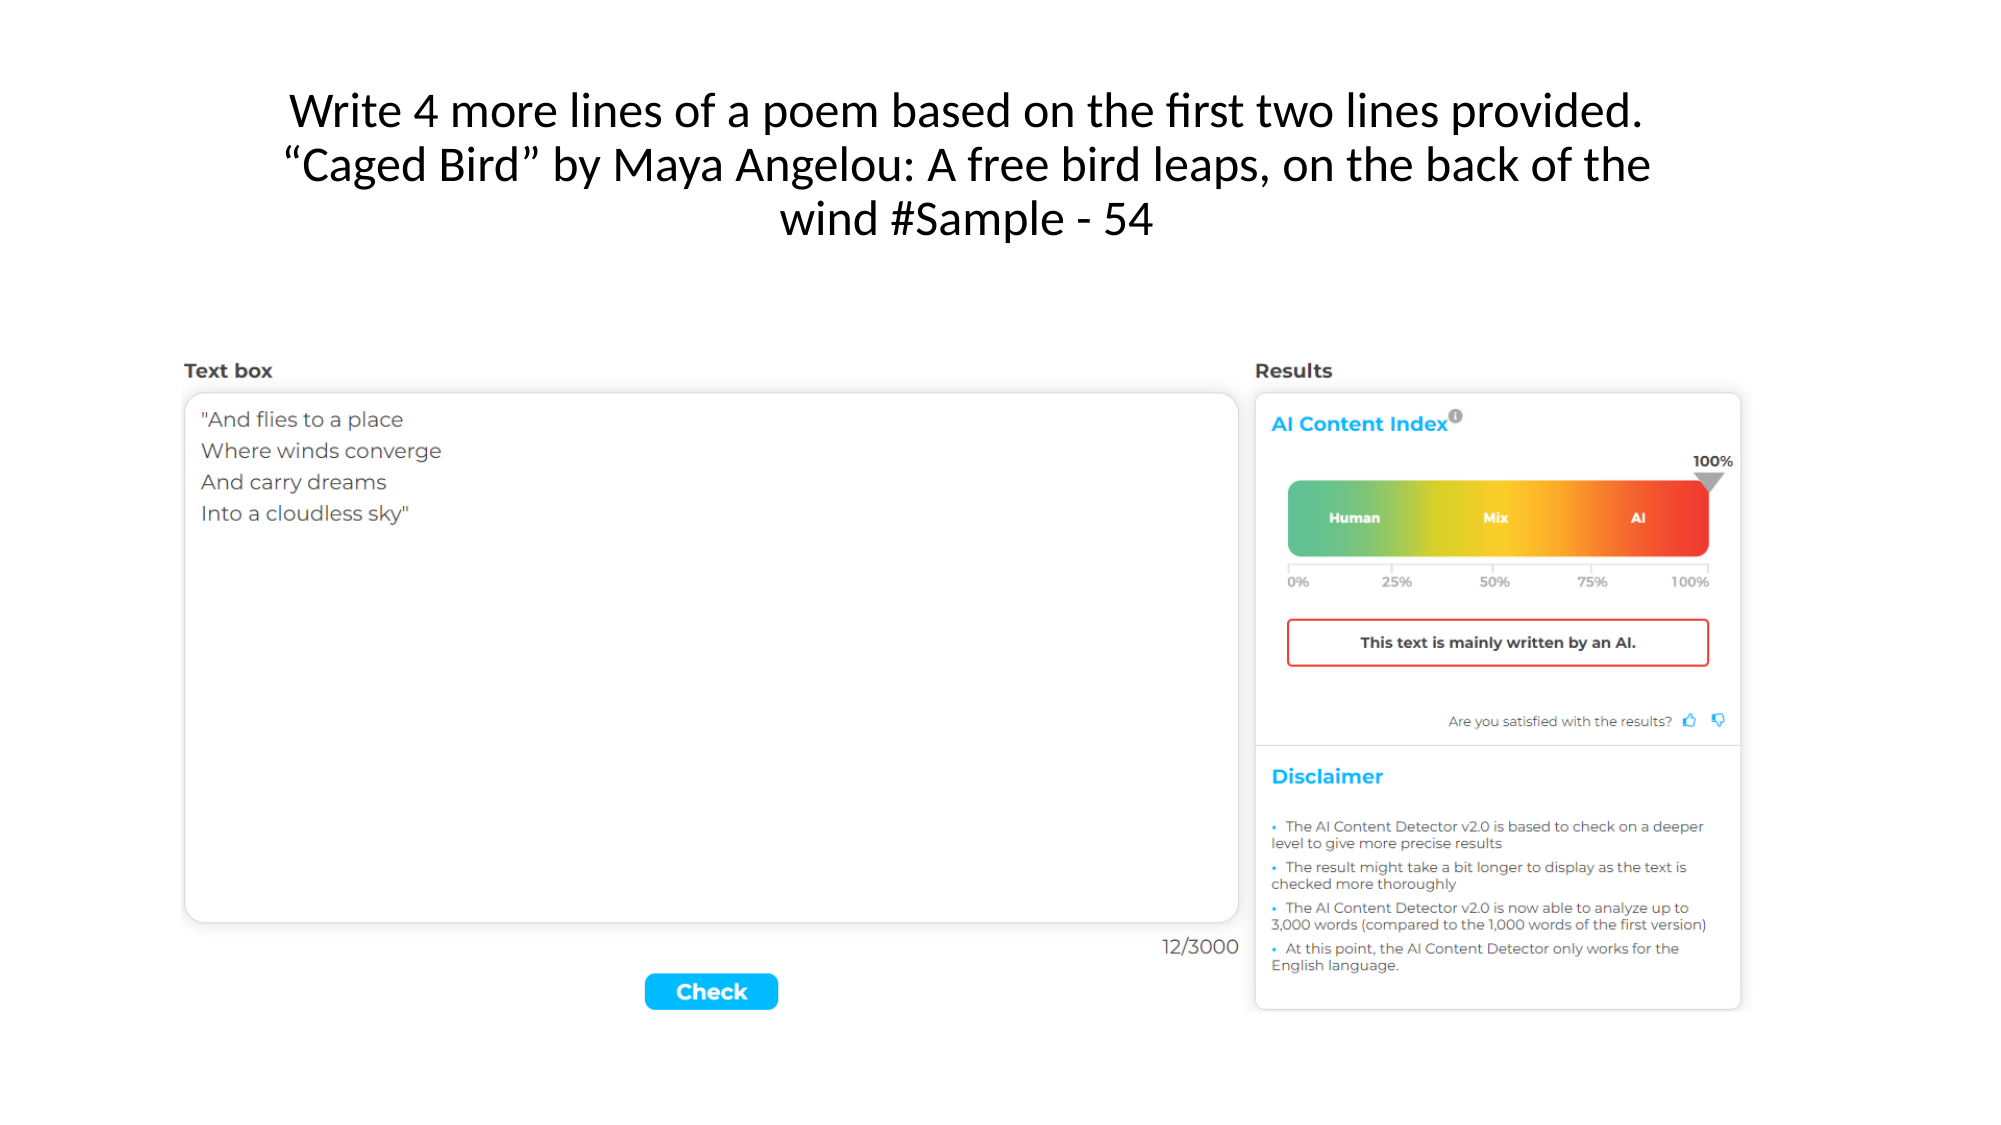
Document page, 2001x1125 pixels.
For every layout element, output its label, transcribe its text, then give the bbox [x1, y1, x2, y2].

subtitle Write 4 more lines of a poem based on the first two lines provided. “Caged Bird” by Maya Angelou: A free bird leaps, on the back of the wind #Sample - 54 [216, 76, 1717, 260]
picture [181, 360, 1753, 1012]
